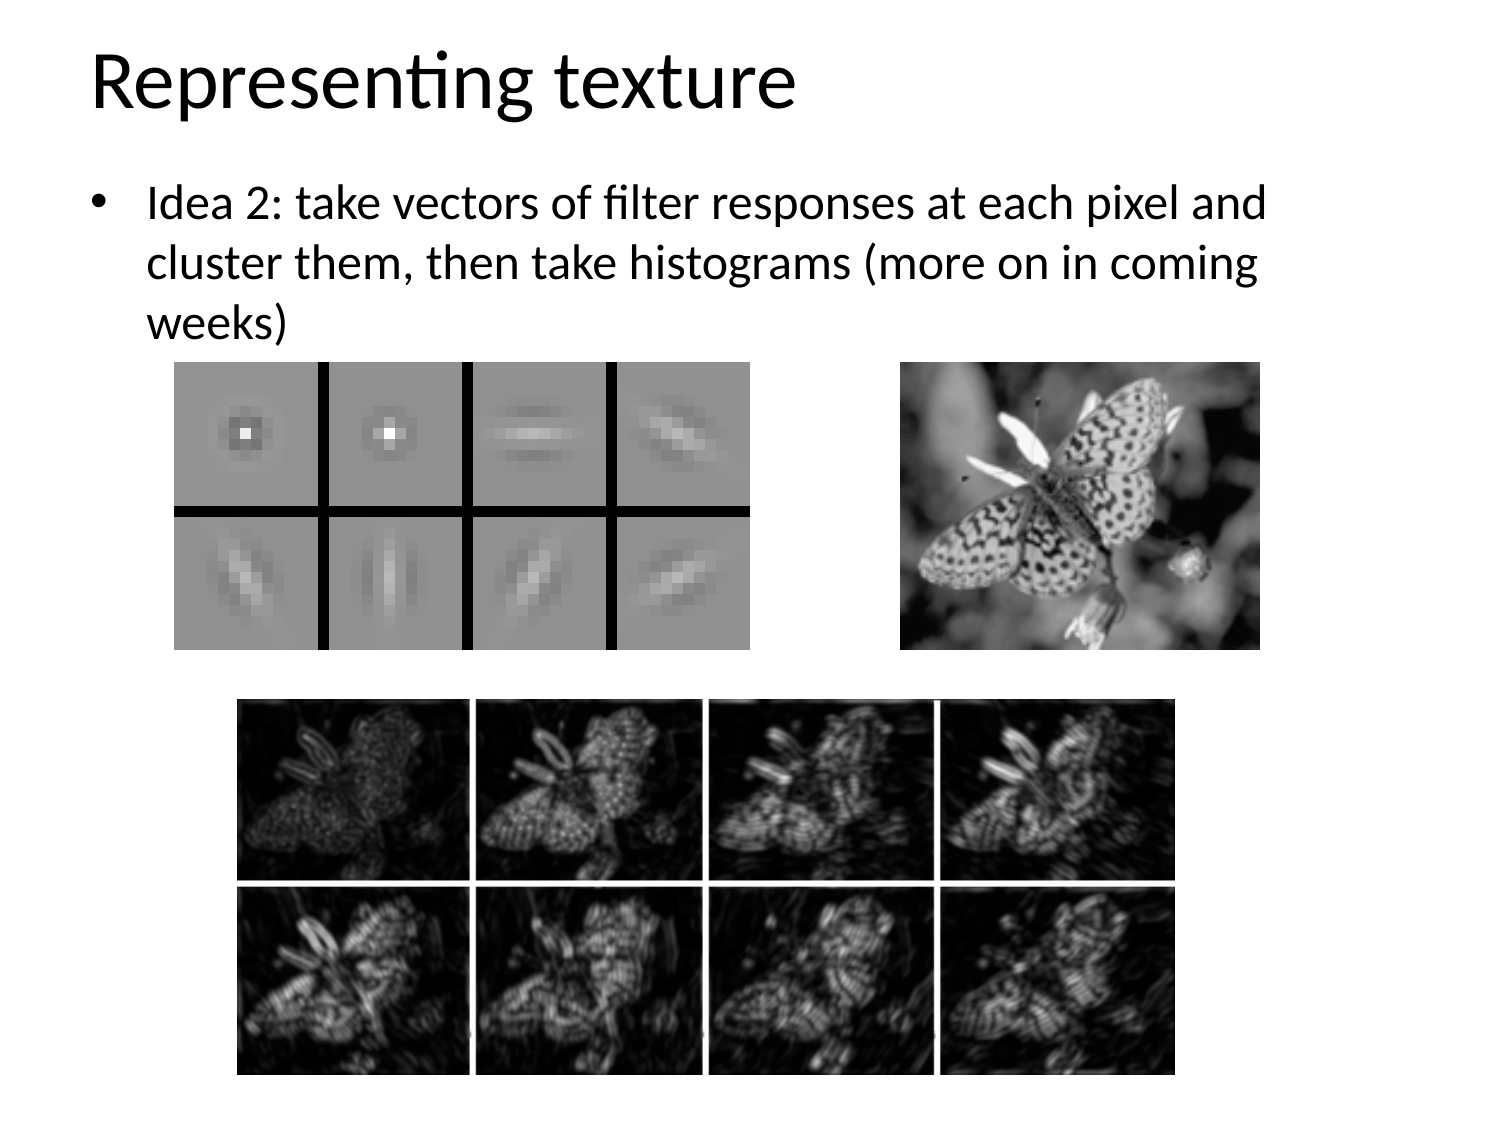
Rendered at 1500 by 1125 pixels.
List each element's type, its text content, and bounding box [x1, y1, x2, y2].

picture [174, 362, 751, 651]
title Representing texture [74, 0, 1426, 151]
picture [237, 699, 1176, 1076]
list Idea 2: take vectors of filter responses at each pixel and cluster them, then take histograms (more on in coming weeks) [74, 162, 1426, 1006]
picture [899, 362, 1260, 651]
